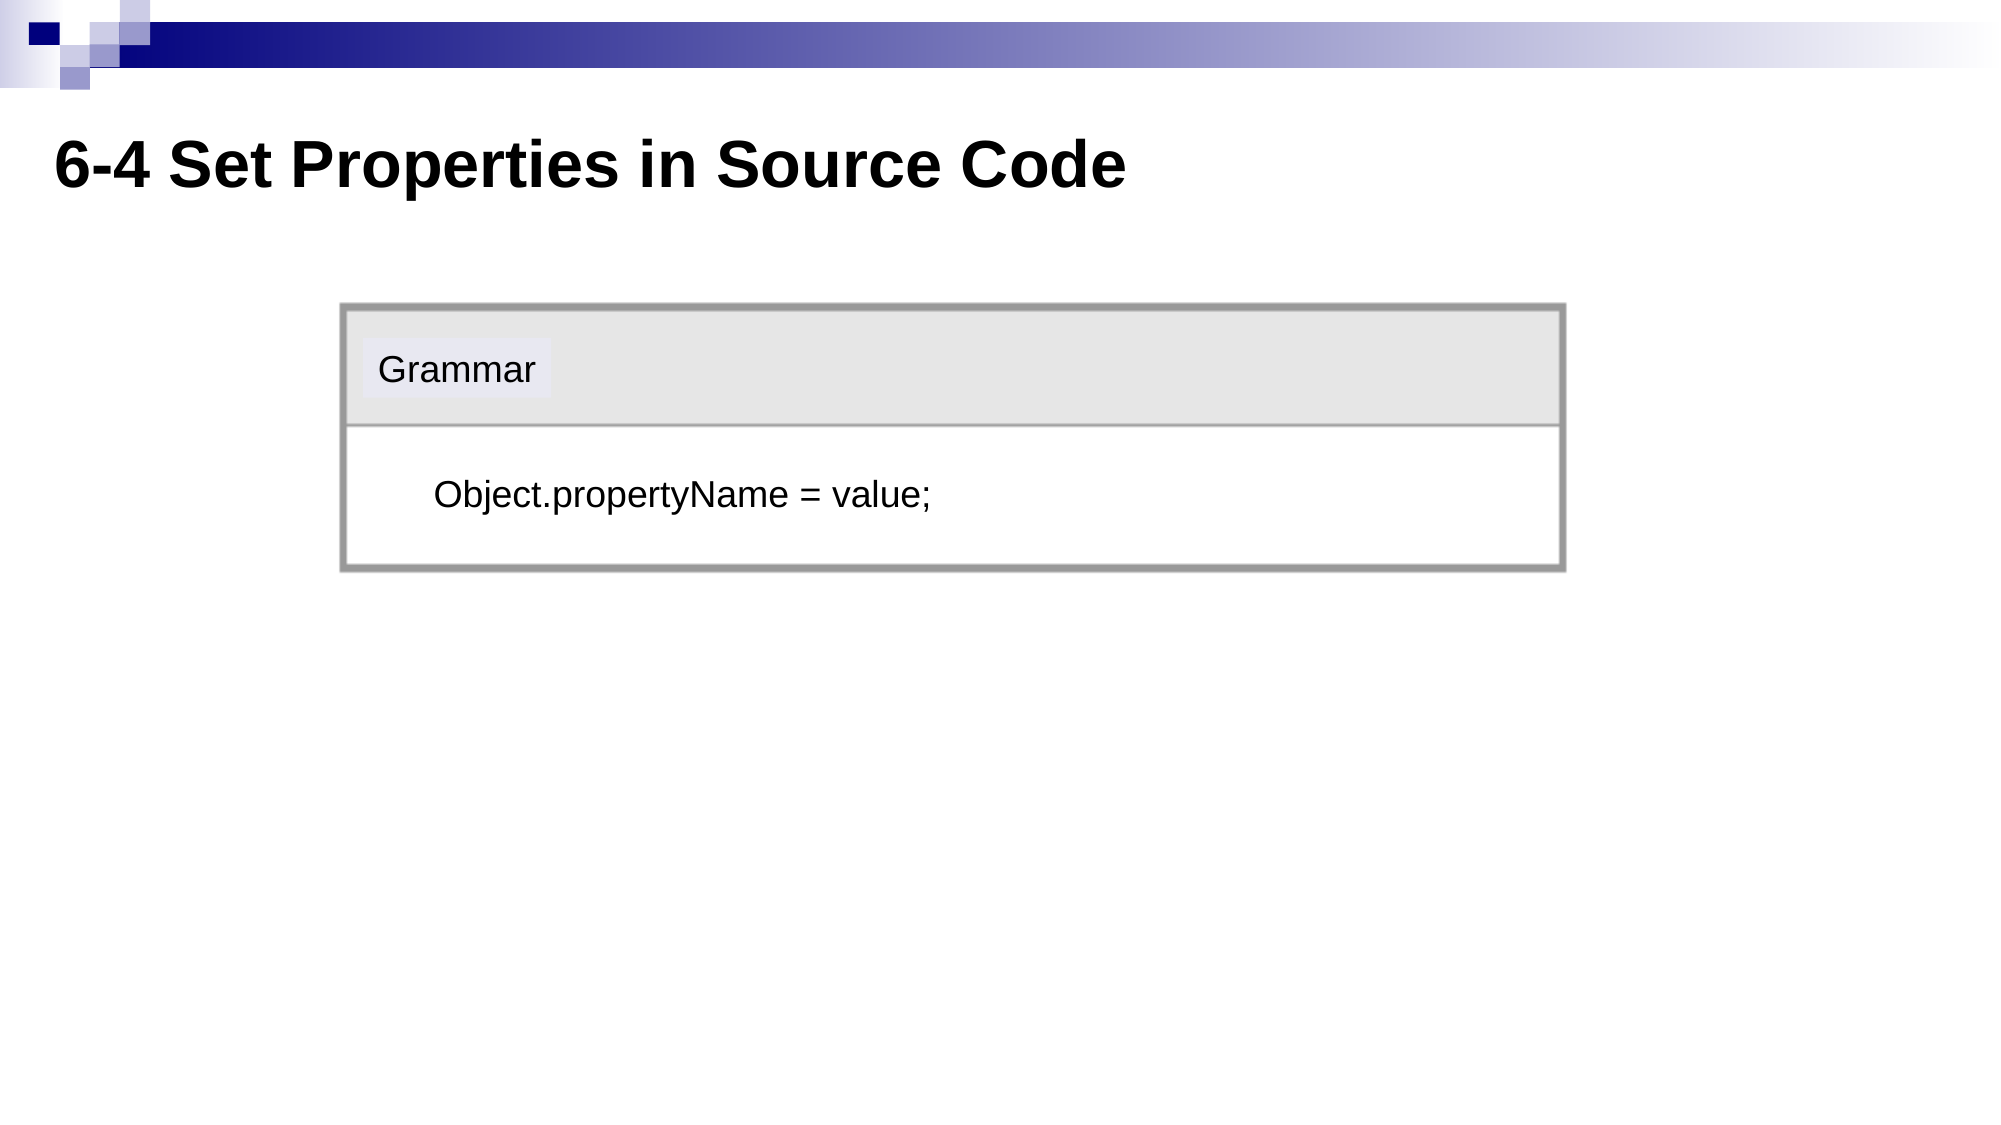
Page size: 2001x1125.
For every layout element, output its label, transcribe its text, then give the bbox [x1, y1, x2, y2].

title 6-4 Set Properties in Source Code [39, 101, 1930, 220]
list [326, 290, 1580, 587]
